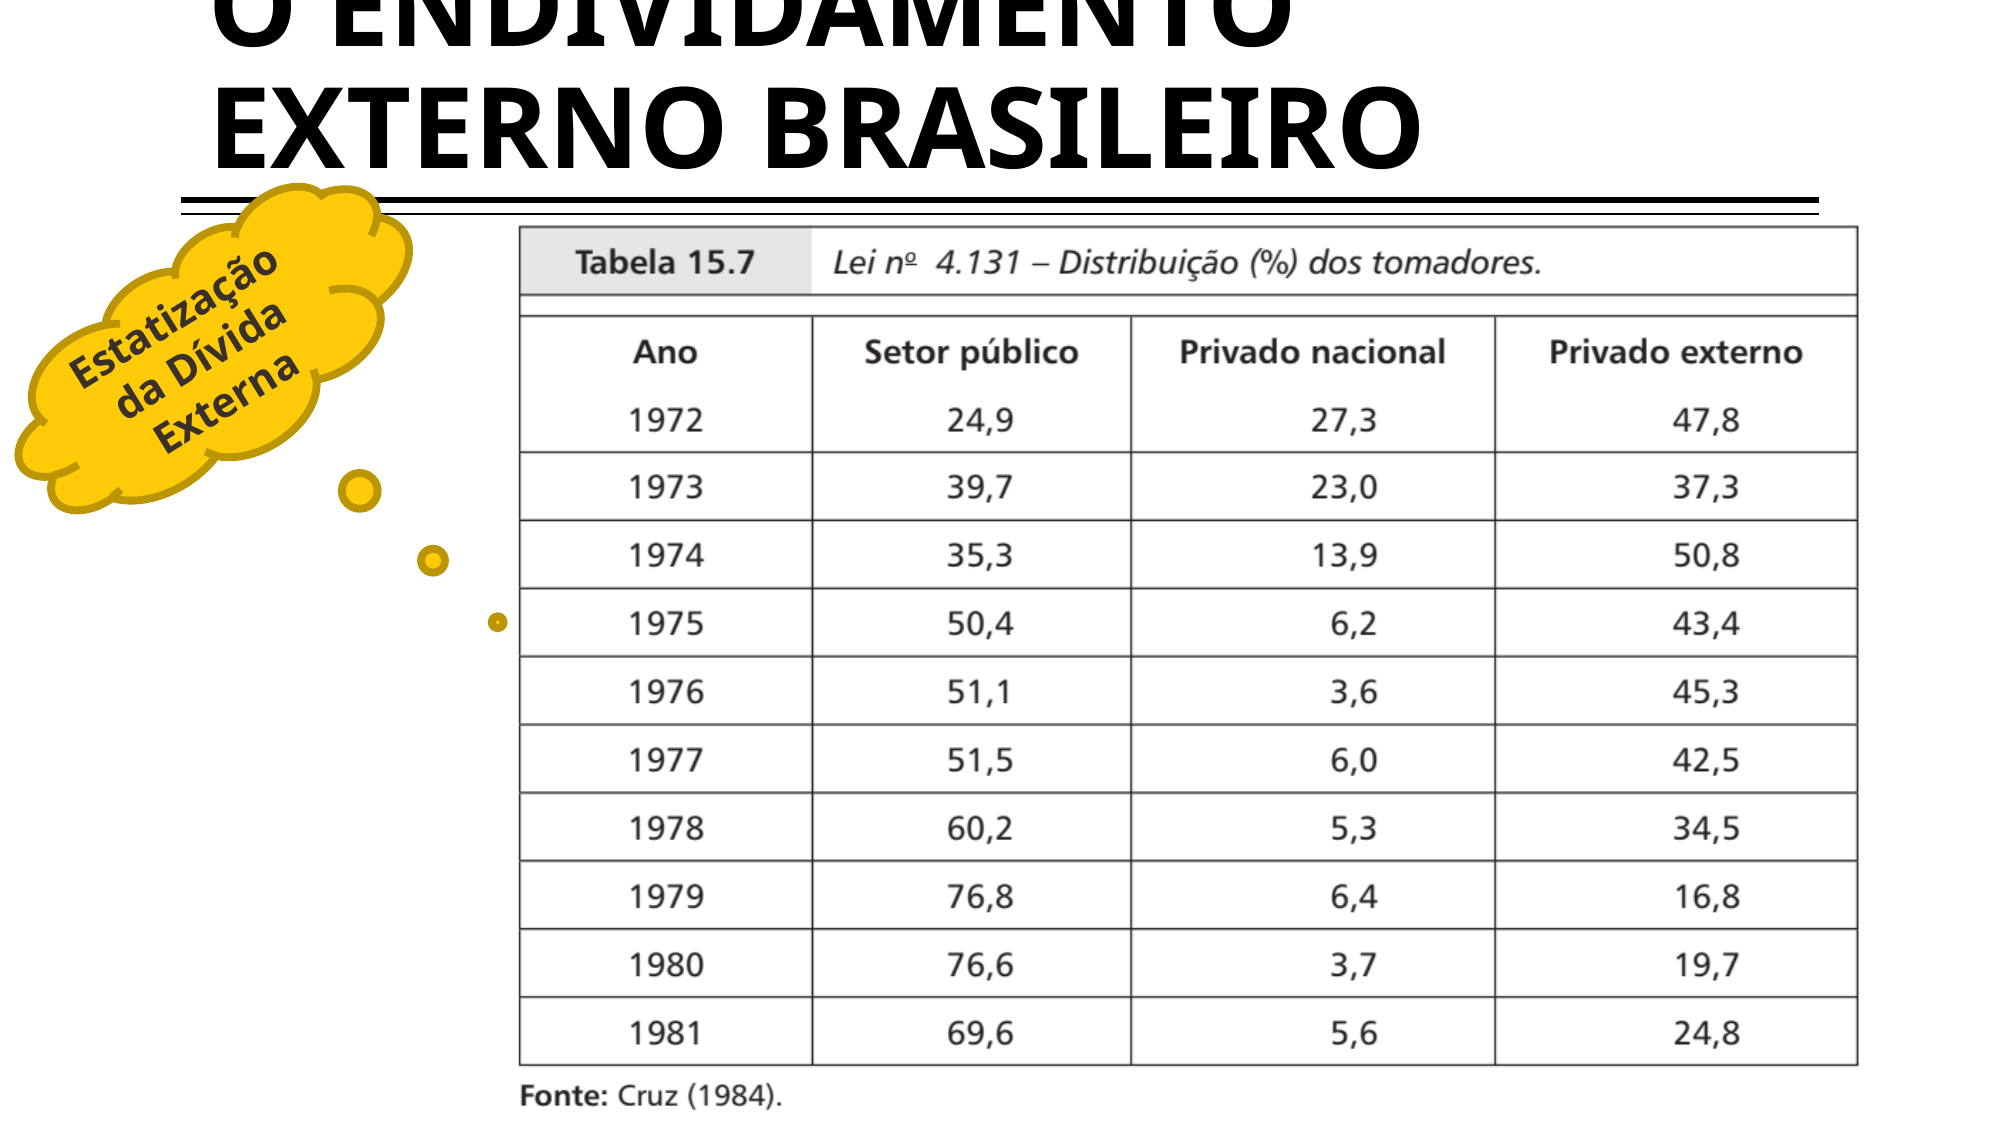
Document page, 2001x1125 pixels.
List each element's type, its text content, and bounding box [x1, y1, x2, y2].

text_box Estatização da Dívida Externa [417, 544, 449, 577]
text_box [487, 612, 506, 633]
picture [512, 217, 1870, 1113]
text_box Estatização da Dívida Externa [14, 182, 413, 515]
title O ENDIVIDAMENTO EXTERNO BRASILEIRO [208, 37, 1737, 200]
